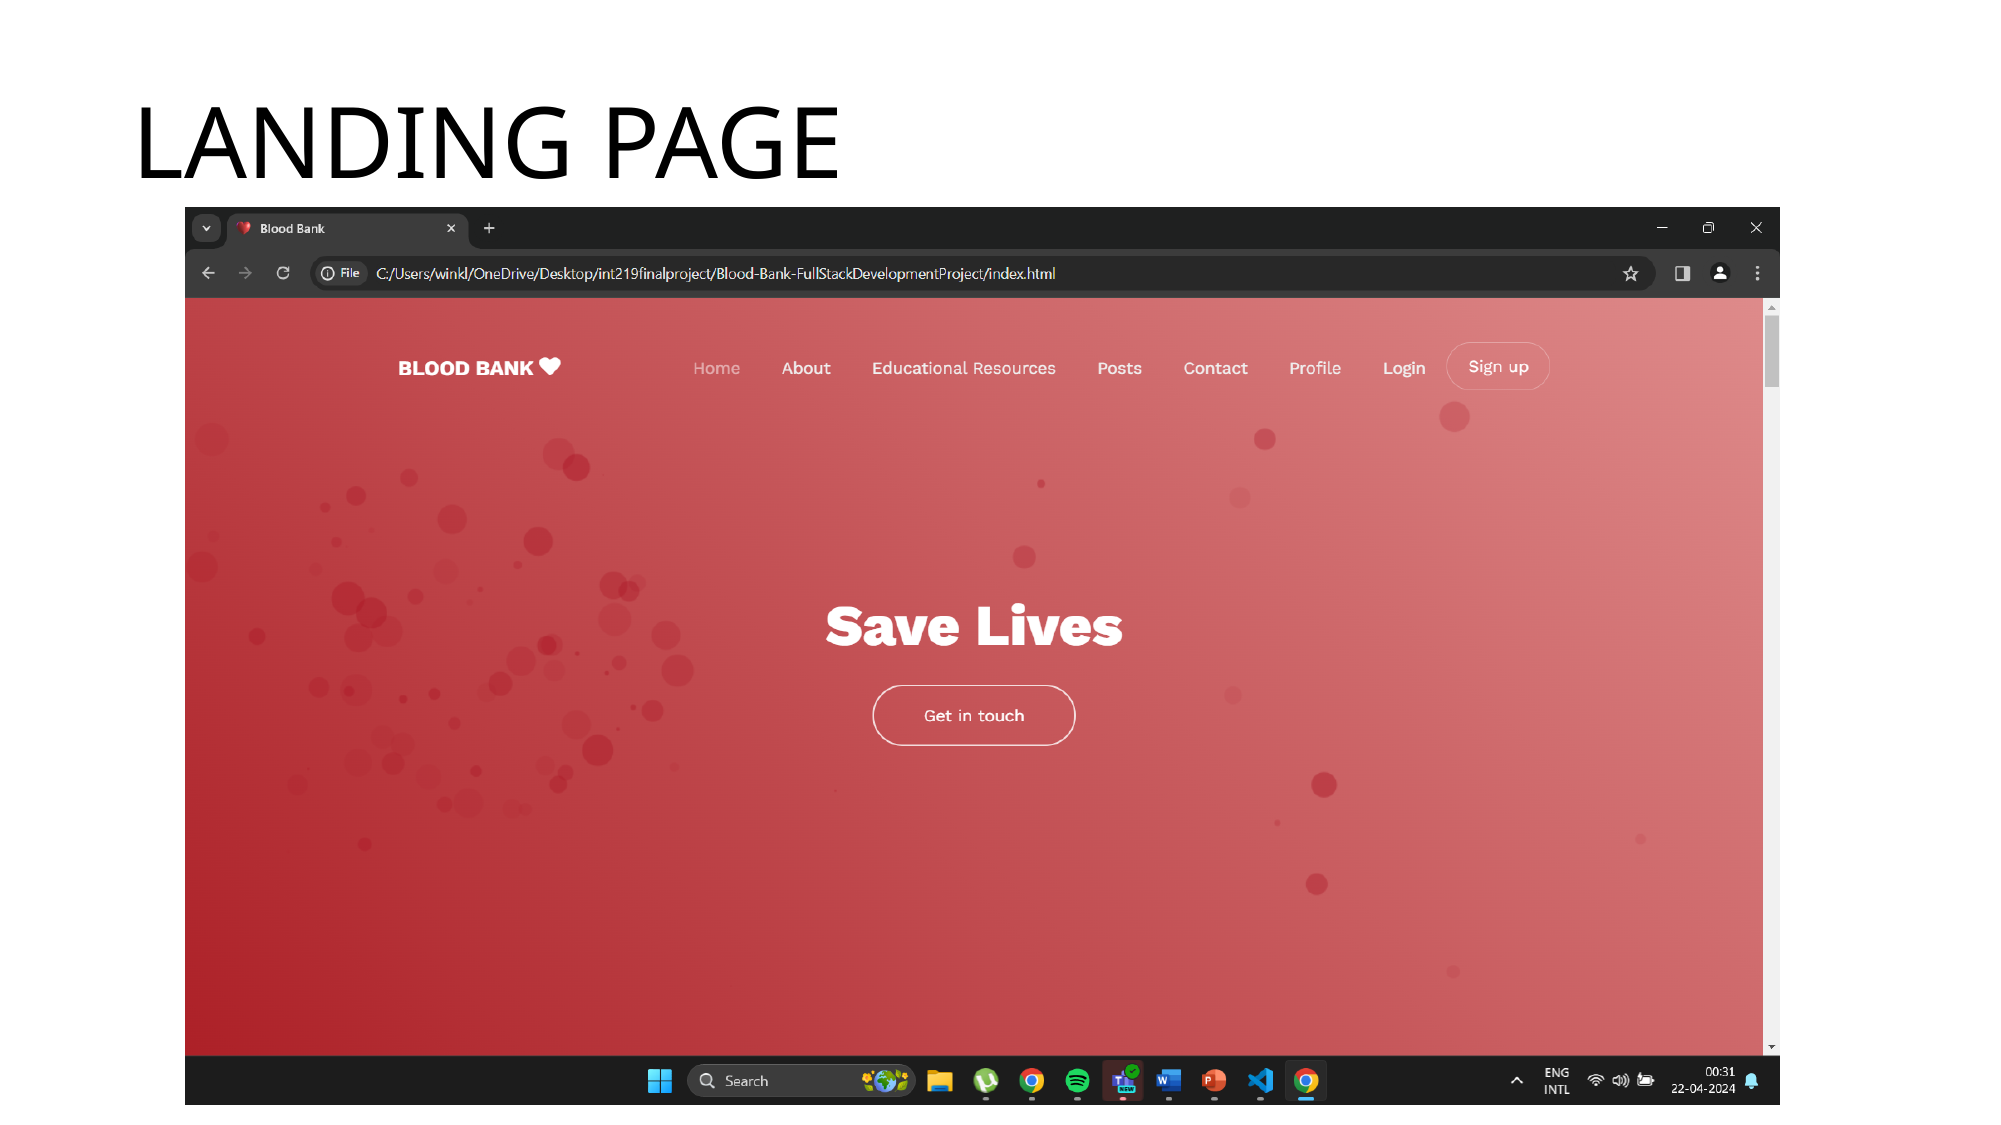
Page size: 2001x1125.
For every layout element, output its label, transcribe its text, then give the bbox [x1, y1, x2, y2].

picture [184, 207, 1780, 1105]
title LANDING PAGE [104, 66, 873, 208]
